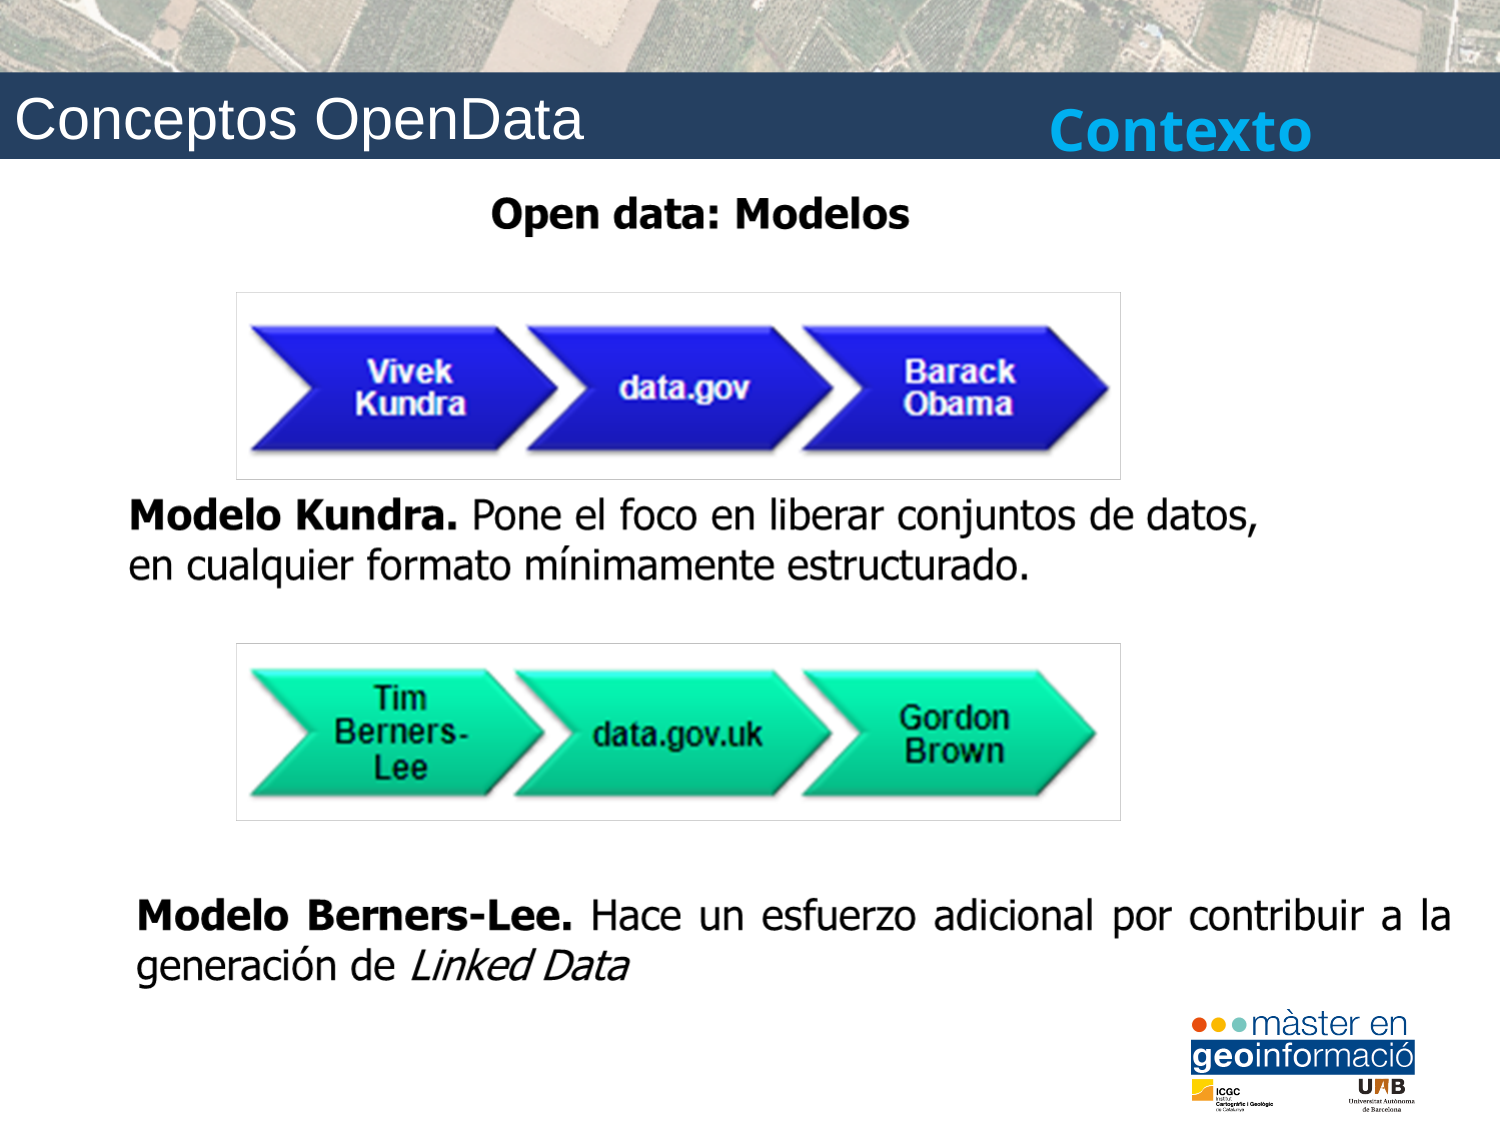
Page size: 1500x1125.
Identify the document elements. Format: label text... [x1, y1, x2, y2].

text_box Conceptos OpenData [0, 72, 1500, 159]
text_box Contexto [1033, 85, 1395, 147]
picture [25, 160, 1477, 1112]
picture [0, 0, 1500, 72]
